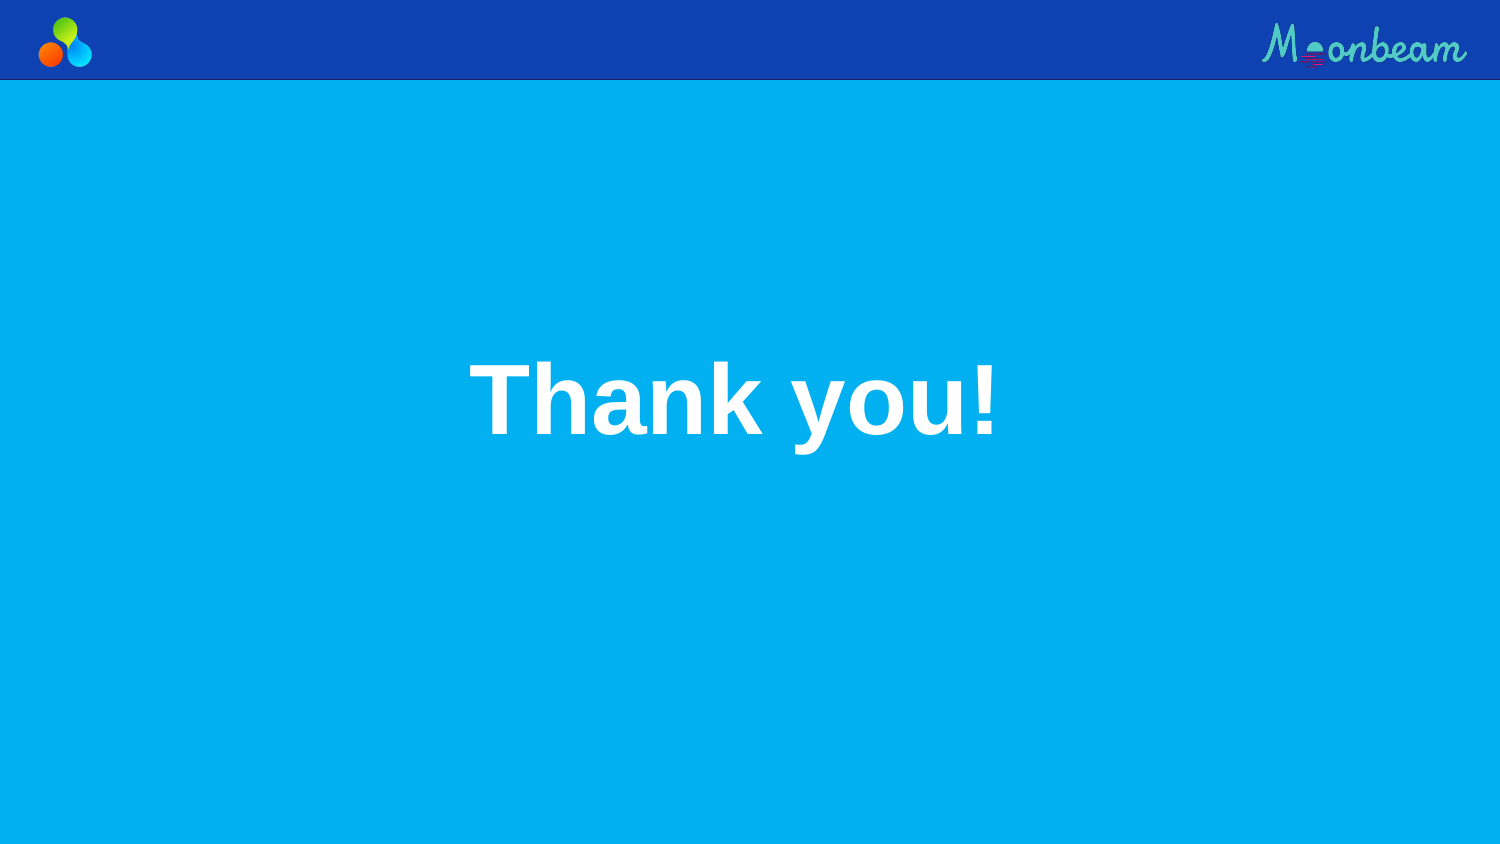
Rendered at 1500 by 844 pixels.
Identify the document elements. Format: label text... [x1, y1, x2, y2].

text_box [0, 0, 1500, 81]
text_box Thank you! [454, 327, 1128, 463]
picture [1245, 5, 1483, 79]
picture [36, 13, 95, 72]
